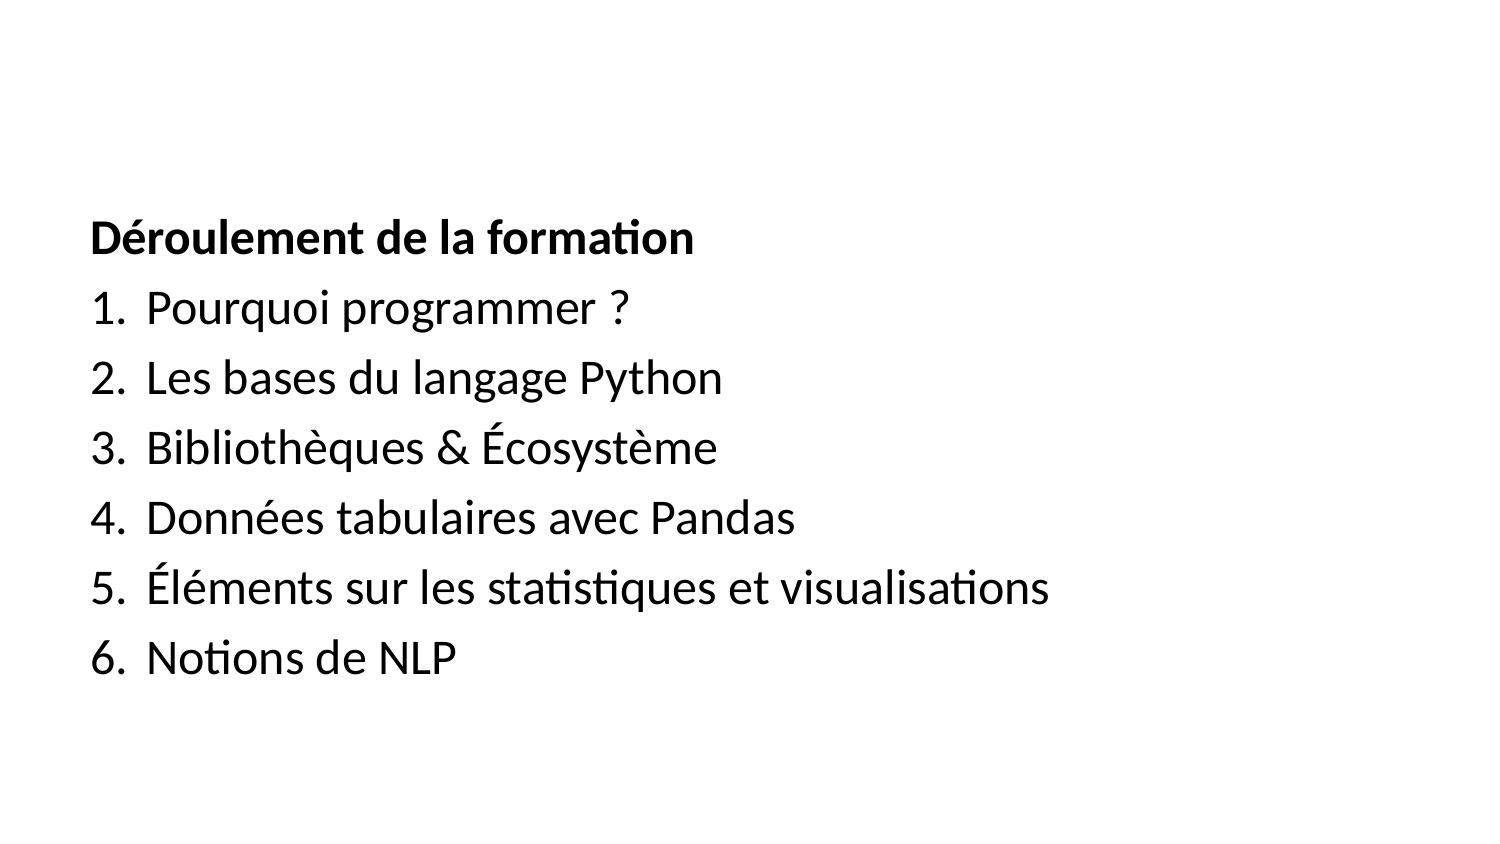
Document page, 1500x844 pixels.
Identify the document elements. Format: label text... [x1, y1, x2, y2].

list Déroulement de la formation Pourquoi programmer ? Les bases du langage Python Bibliothèques & Écosystème Données tabulaires avec Pandas Éléments sur les statistiques et visualisations Notions de NLP [75, 196, 1425, 754]
